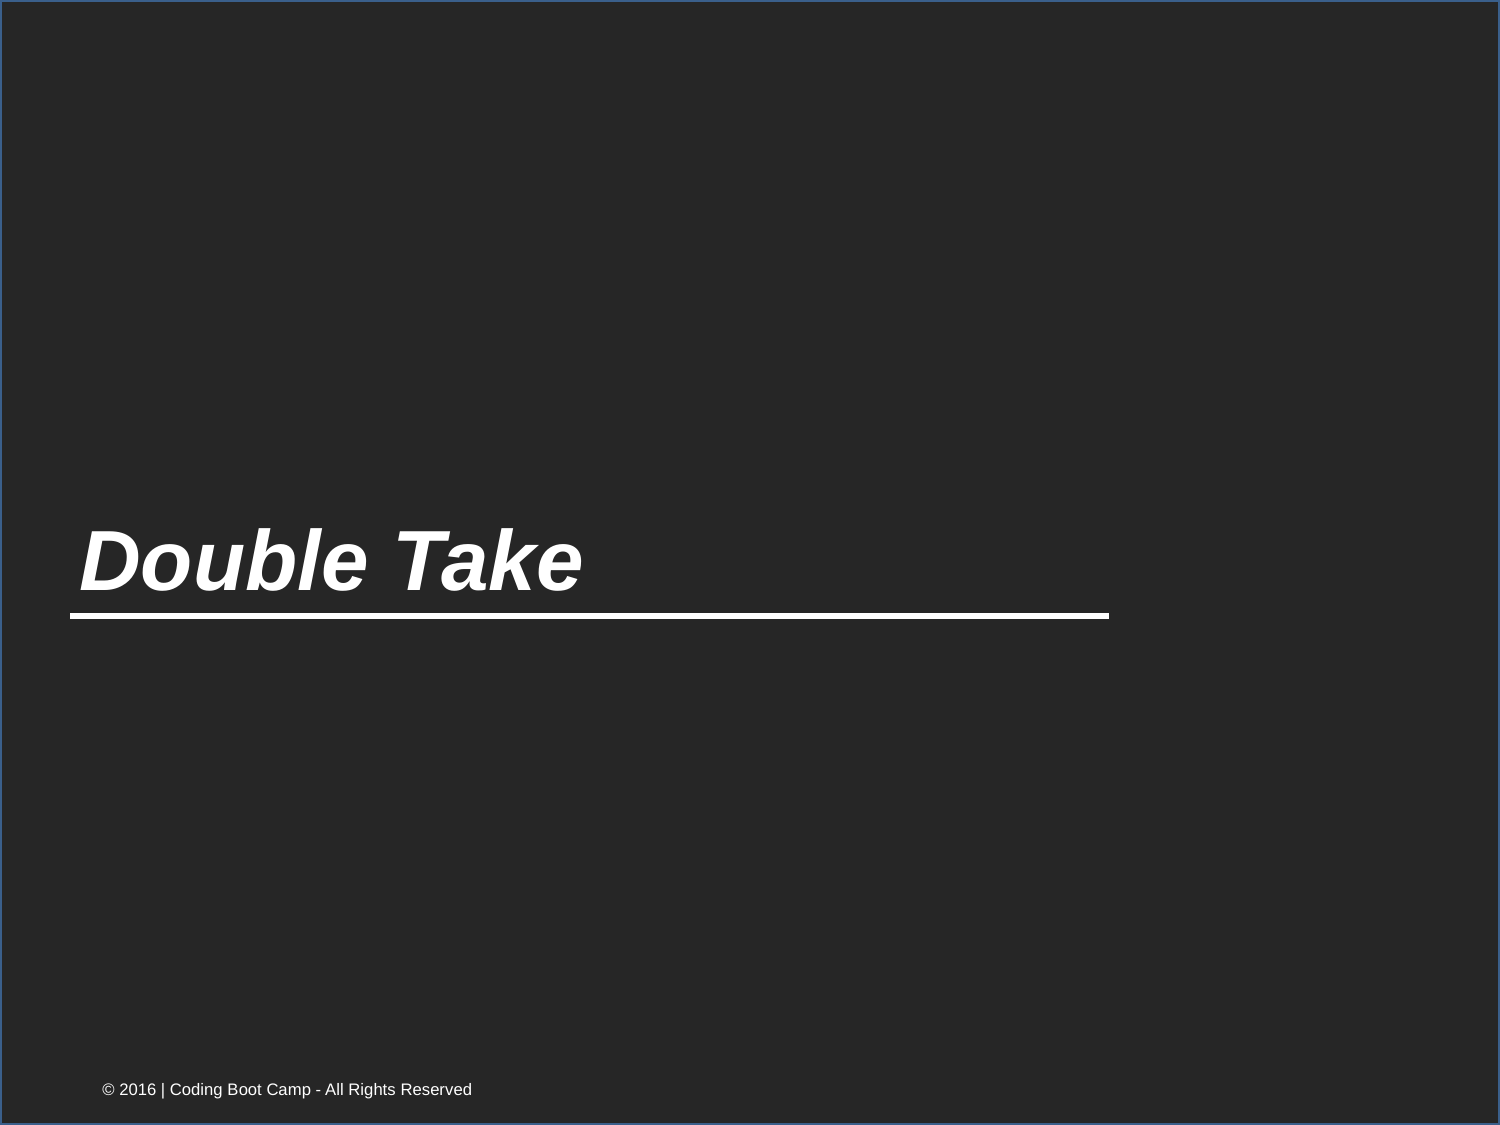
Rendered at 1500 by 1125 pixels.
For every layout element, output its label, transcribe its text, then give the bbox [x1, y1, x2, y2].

title Double Take [64, 484, 1415, 628]
